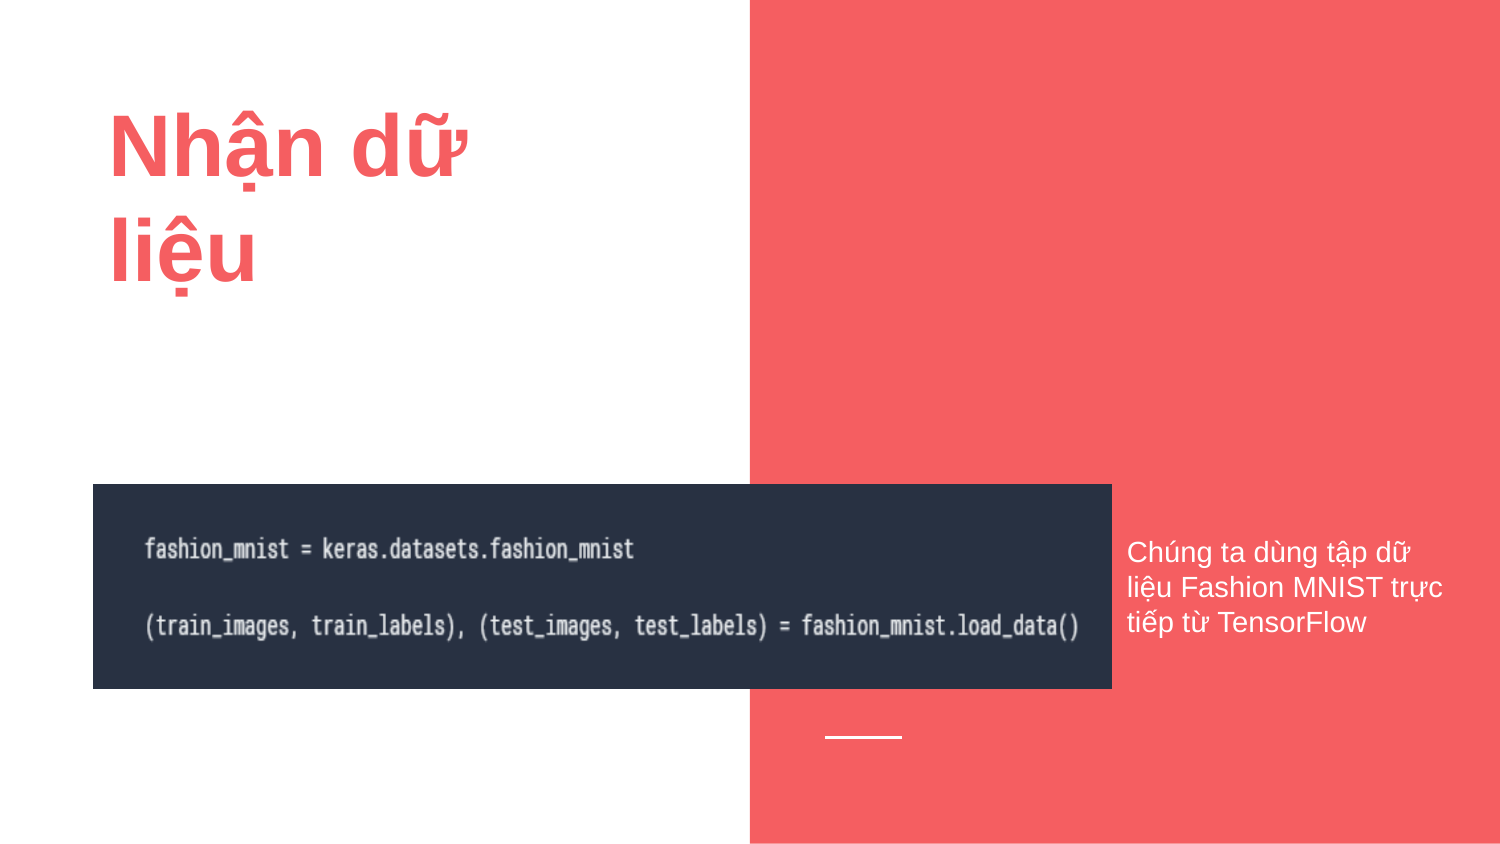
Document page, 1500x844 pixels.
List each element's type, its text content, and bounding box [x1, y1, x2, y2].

title Nhận dữ liệu [93, 37, 590, 314]
list Chúng ta dùng tập dữ liệu Fashion MNIST trực tiếp từ TensorFlow [1114, 484, 1474, 689]
picture [92, 484, 1112, 689]
